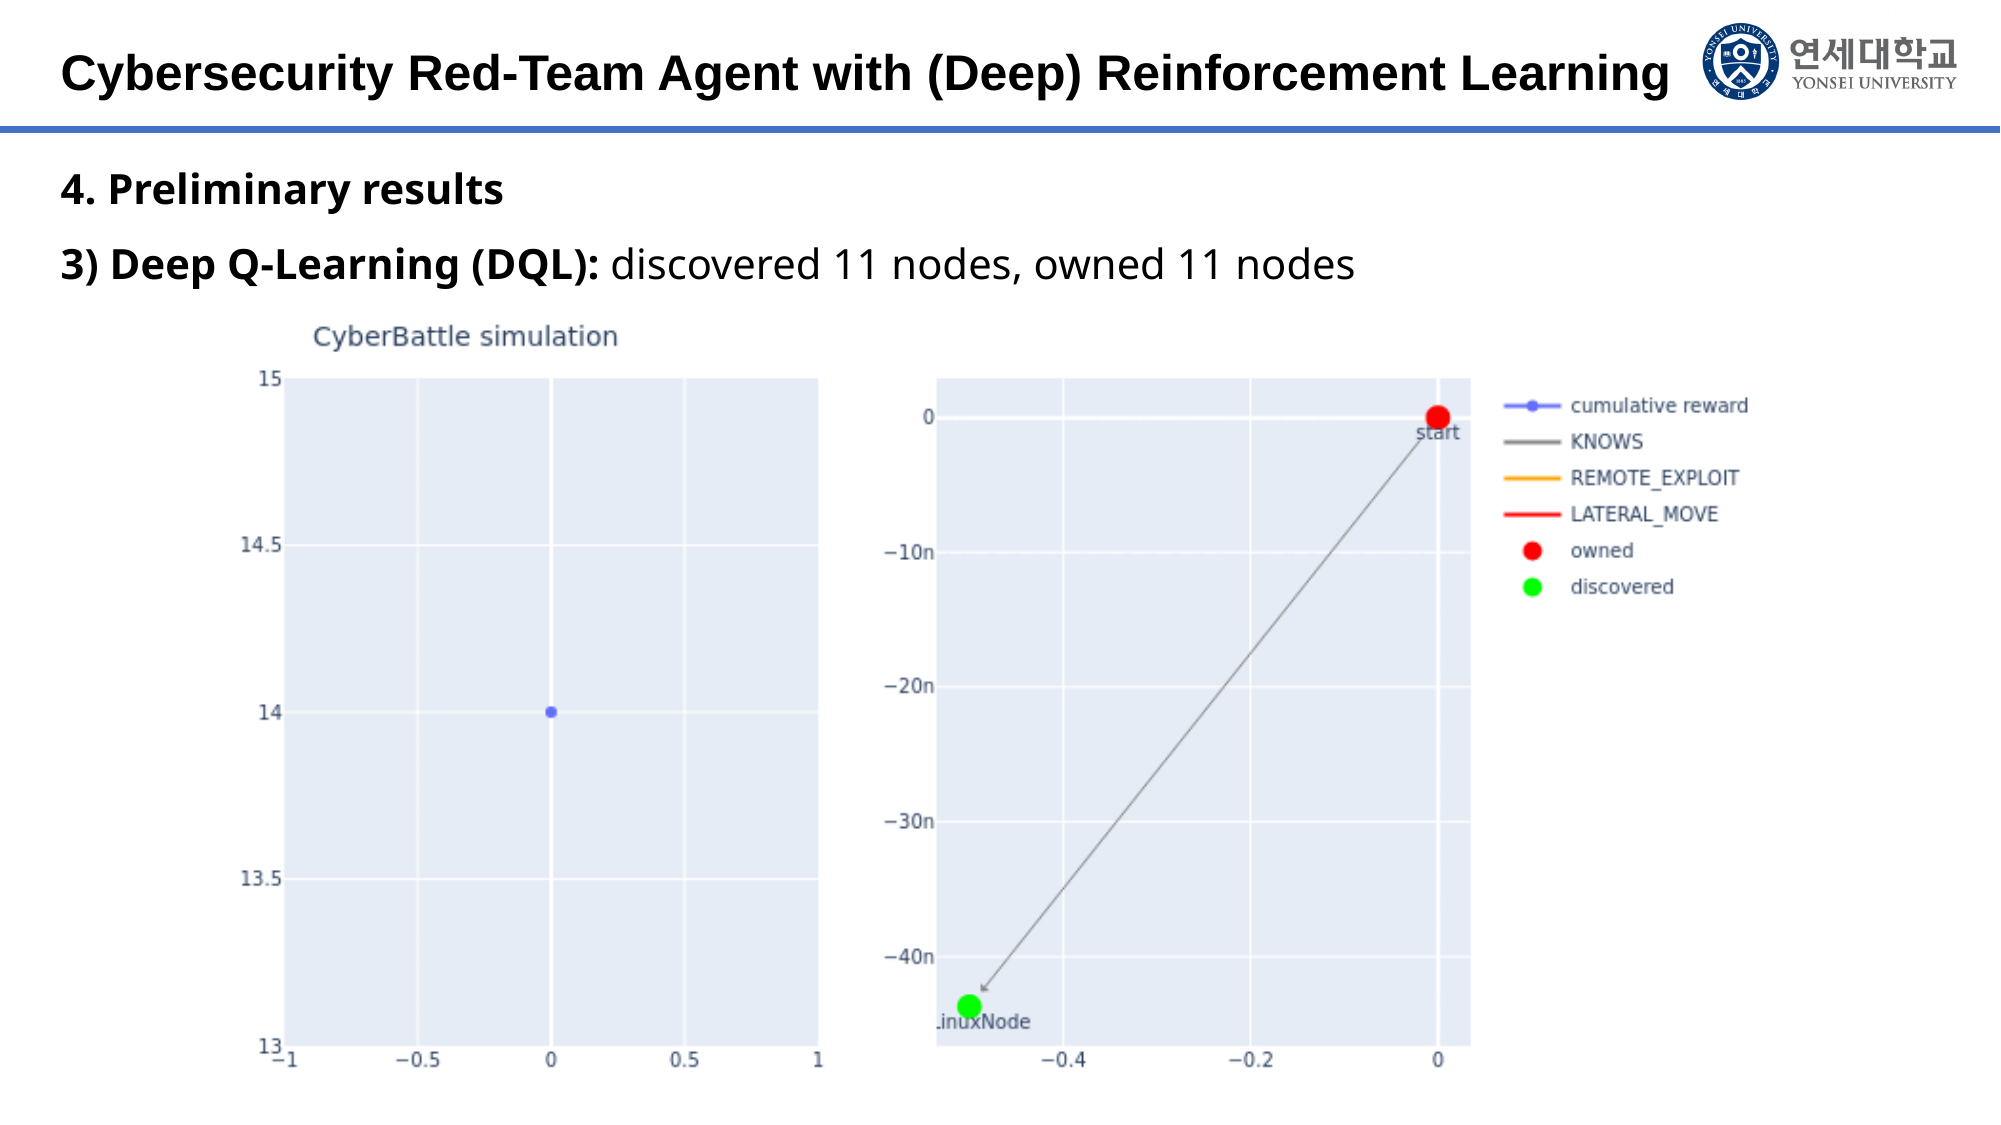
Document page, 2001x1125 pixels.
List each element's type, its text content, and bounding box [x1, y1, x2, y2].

text_box Cybersecurity Red-Team Agent with (Deep) Reinforcement Learning [45, 32, 1719, 108]
text_box 4. Preliminary results 3) Deep Q-Learning (DQL): discovered 11 nodes, owned 11 nodes [45, 129, 1952, 1122]
picture [1686, 0, 1986, 125]
picture [237, 312, 1763, 1075]
